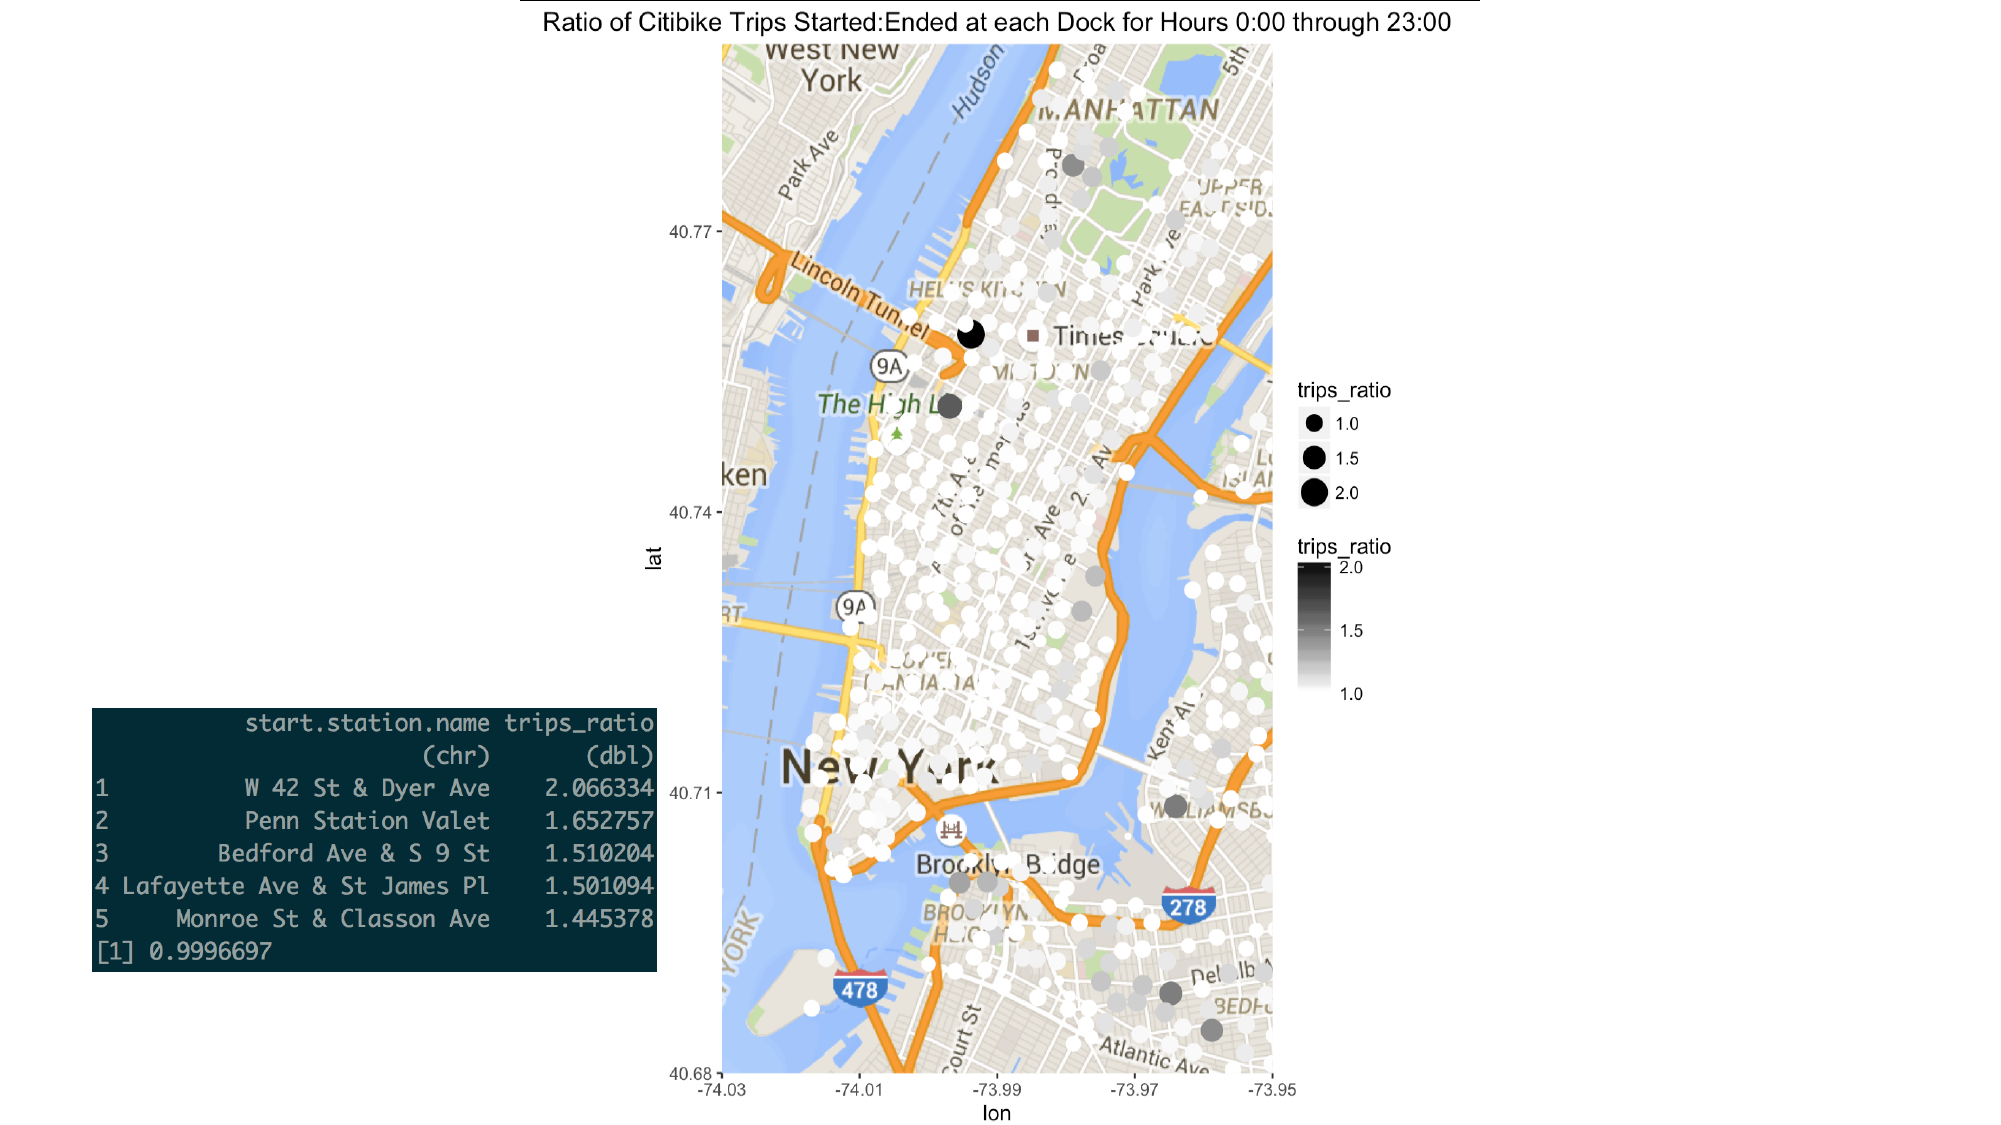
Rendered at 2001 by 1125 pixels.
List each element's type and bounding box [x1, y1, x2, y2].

list [92, 708, 657, 972]
picture [519, 0, 1480, 1125]
